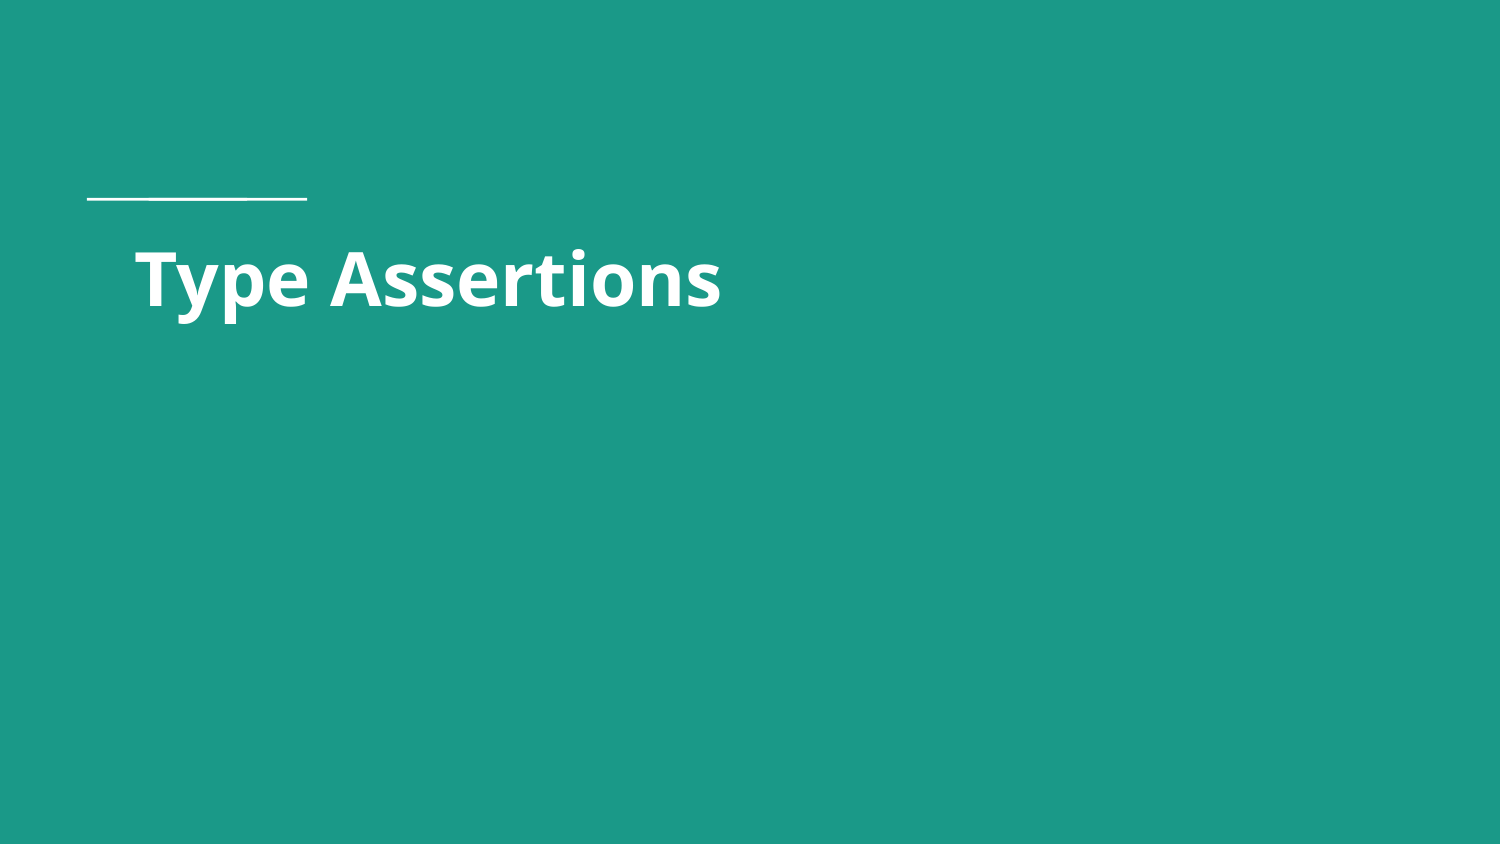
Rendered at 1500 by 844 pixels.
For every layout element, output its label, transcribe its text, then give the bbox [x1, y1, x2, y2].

title Type Assertions [119, 216, 1381, 466]
